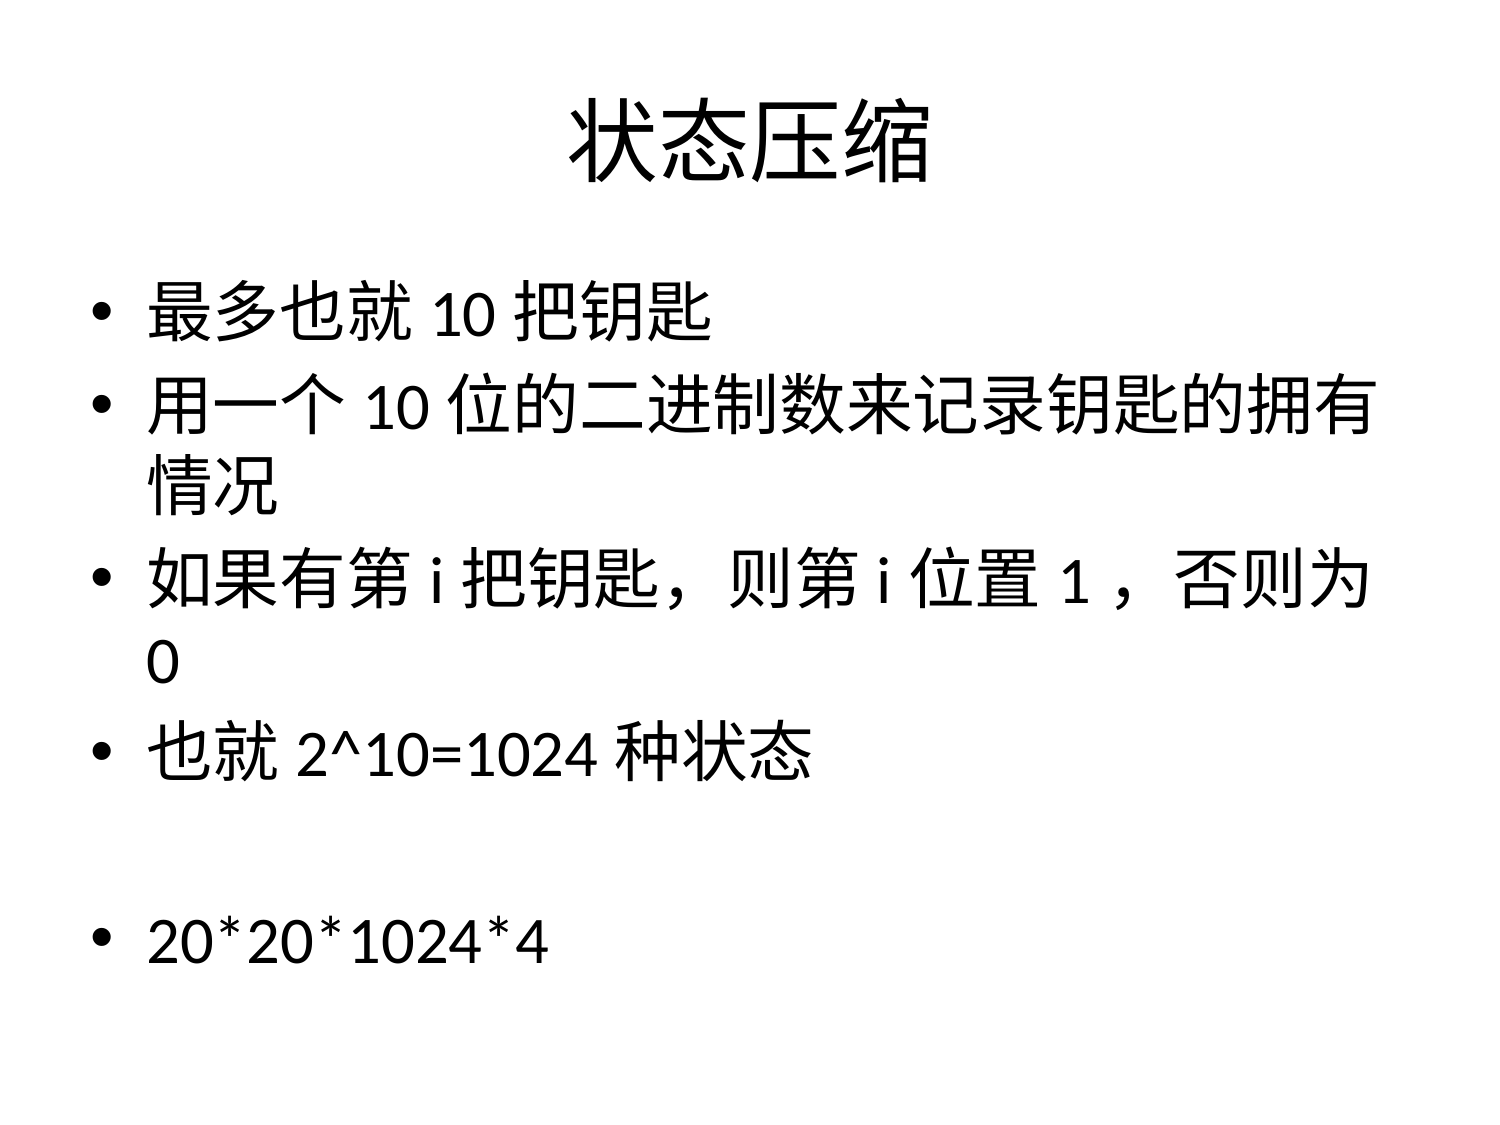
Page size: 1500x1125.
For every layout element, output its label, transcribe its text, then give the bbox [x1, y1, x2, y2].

title 状态压缩 [75, 45, 1425, 233]
list 最多也就10把钥匙 用一个10位的二进制数来记录钥匙的拥有情况 如果有第i把钥匙，则第i位置1，否则为0 也就2^10=1024种状态 20*20*1024*4 [75, 262, 1425, 1005]
